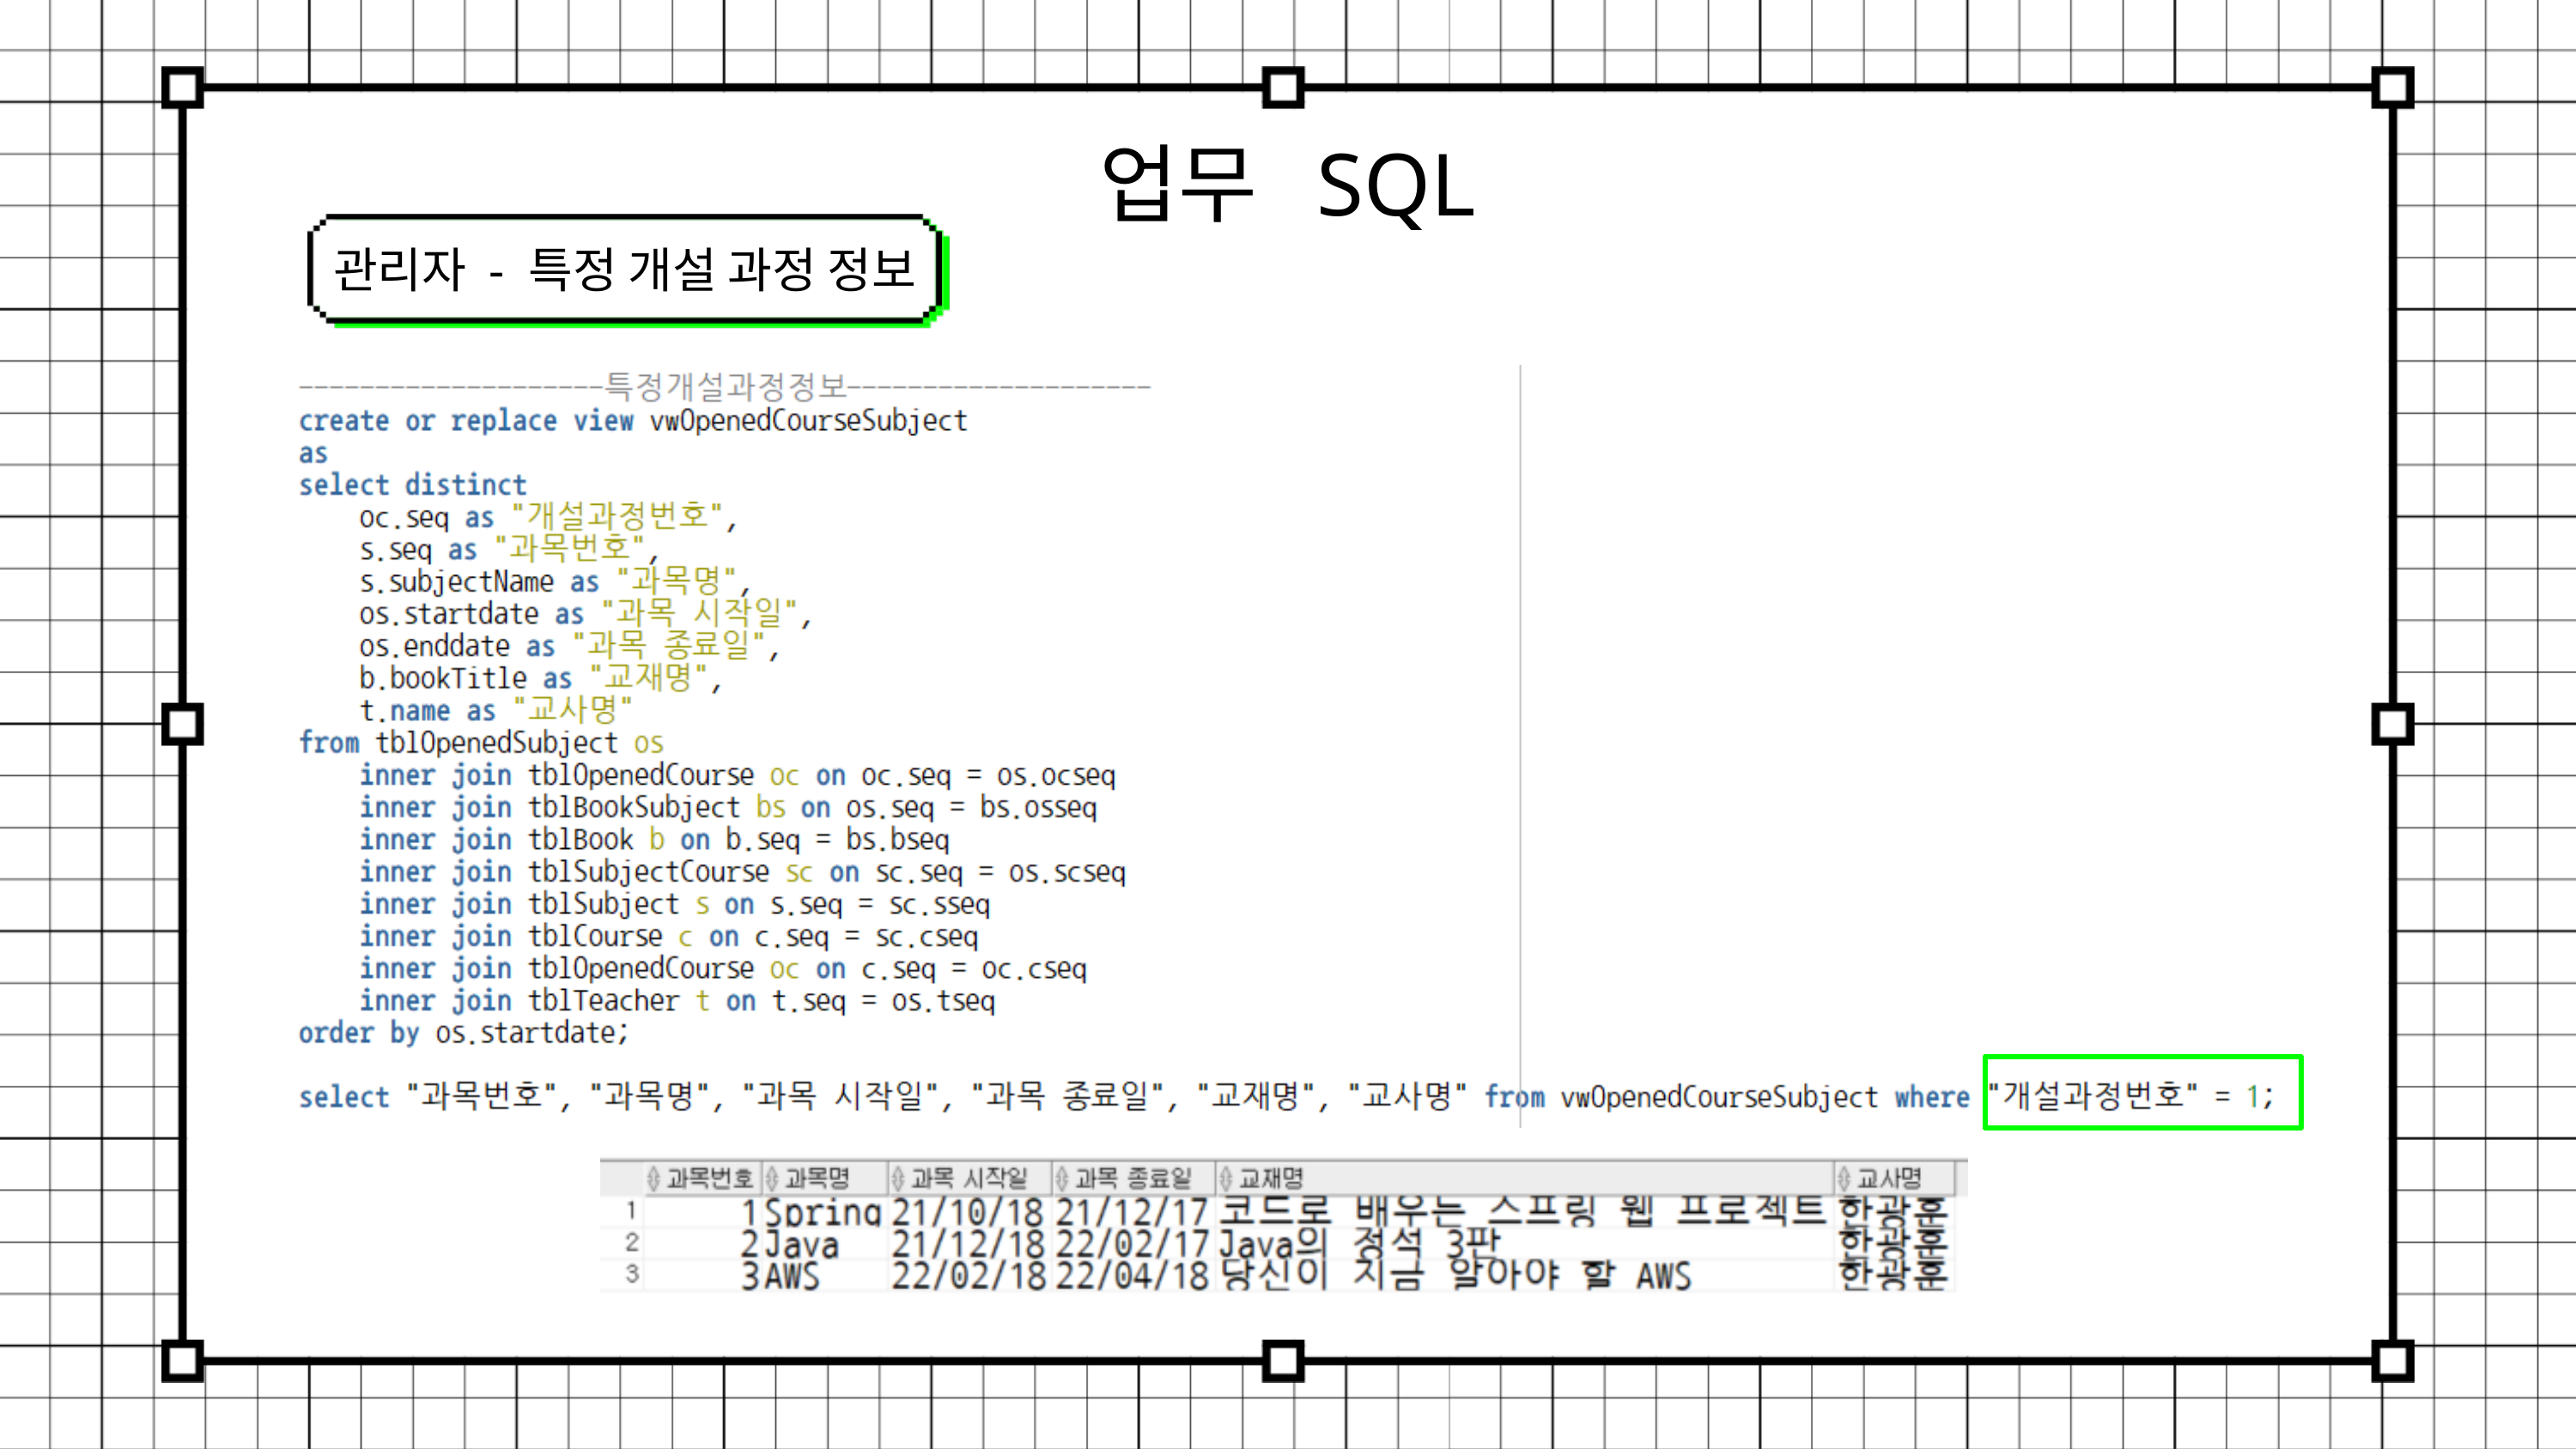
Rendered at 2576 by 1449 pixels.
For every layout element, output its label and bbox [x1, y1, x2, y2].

text_box [0, 164, 1267, 383]
picture [0, 0, 2576, 1449]
